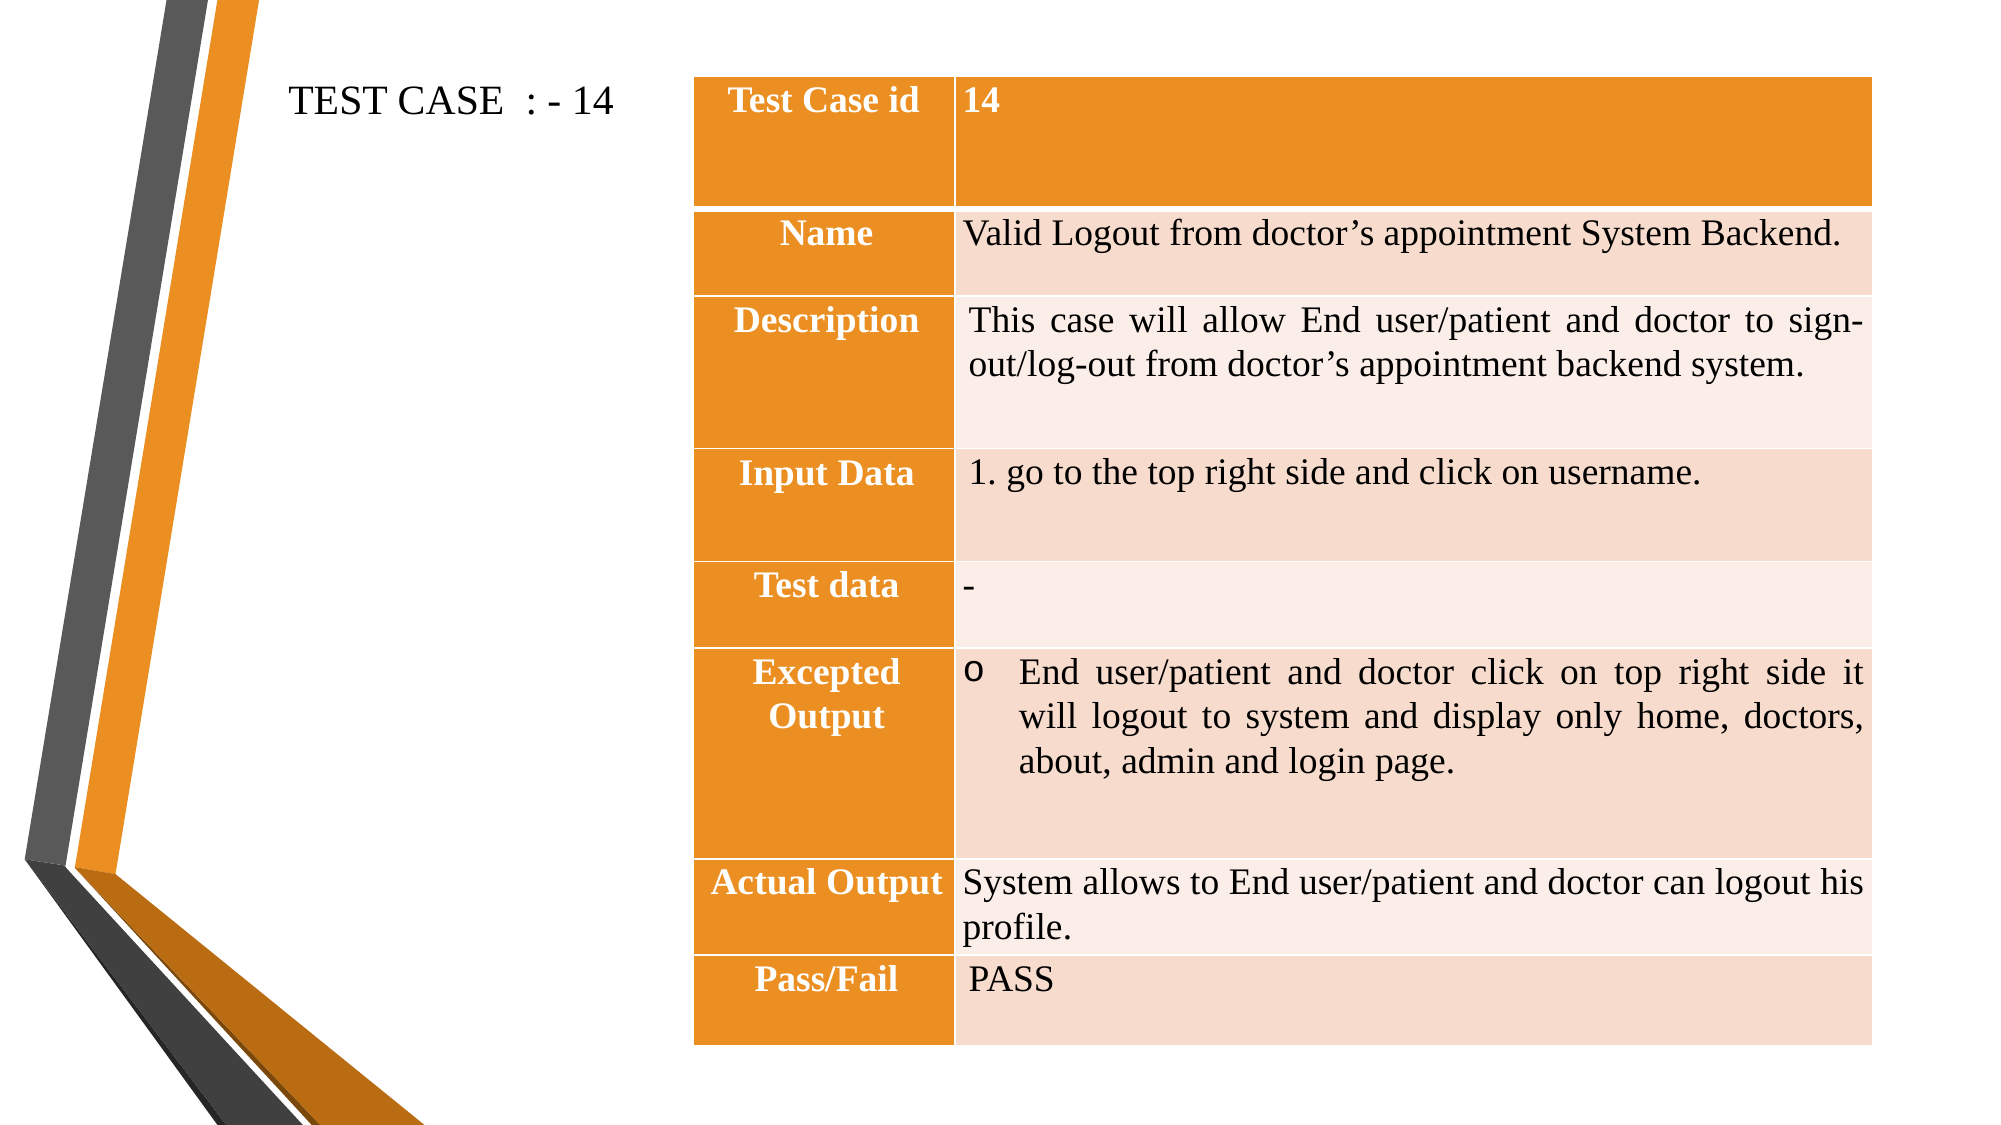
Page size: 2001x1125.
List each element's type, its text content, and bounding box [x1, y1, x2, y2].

text_box TEST CASE : - 14 [273, 65, 635, 131]
table_cell Excepted Output [694, 649, 954, 858]
table_cell Pass/Fail [694, 956, 954, 1045]
table_cell 1. go to the top right side and click on username. [956, 449, 1872, 561]
table_cell PASS [956, 956, 1872, 1045]
table_cell Actual Output [694, 860, 954, 954]
table_cell Valid Logout from doctor’s appointment System Backend. [956, 212, 1872, 295]
table_cell Description [694, 297, 954, 448]
table_header 14 [956, 77, 1872, 206]
table_cell This case will allow End user/patient and doctor to sign-out/log-out from doctor’s appointment backend system. [956, 297, 1872, 448]
table_cell End user/patient and doctor click on top right side it will logout to system and display only home, doctors, about, admin and login page. [956, 649, 1872, 858]
table_cell Input Data [694, 449, 954, 561]
table_cell System allows to End user/patient and doctor can logout his profile. [956, 860, 1872, 954]
table_cell Name [694, 212, 954, 295]
table_cell - [956, 562, 1872, 647]
table_header Test Case id [694, 77, 954, 206]
table_cell Test data [694, 562, 954, 647]
